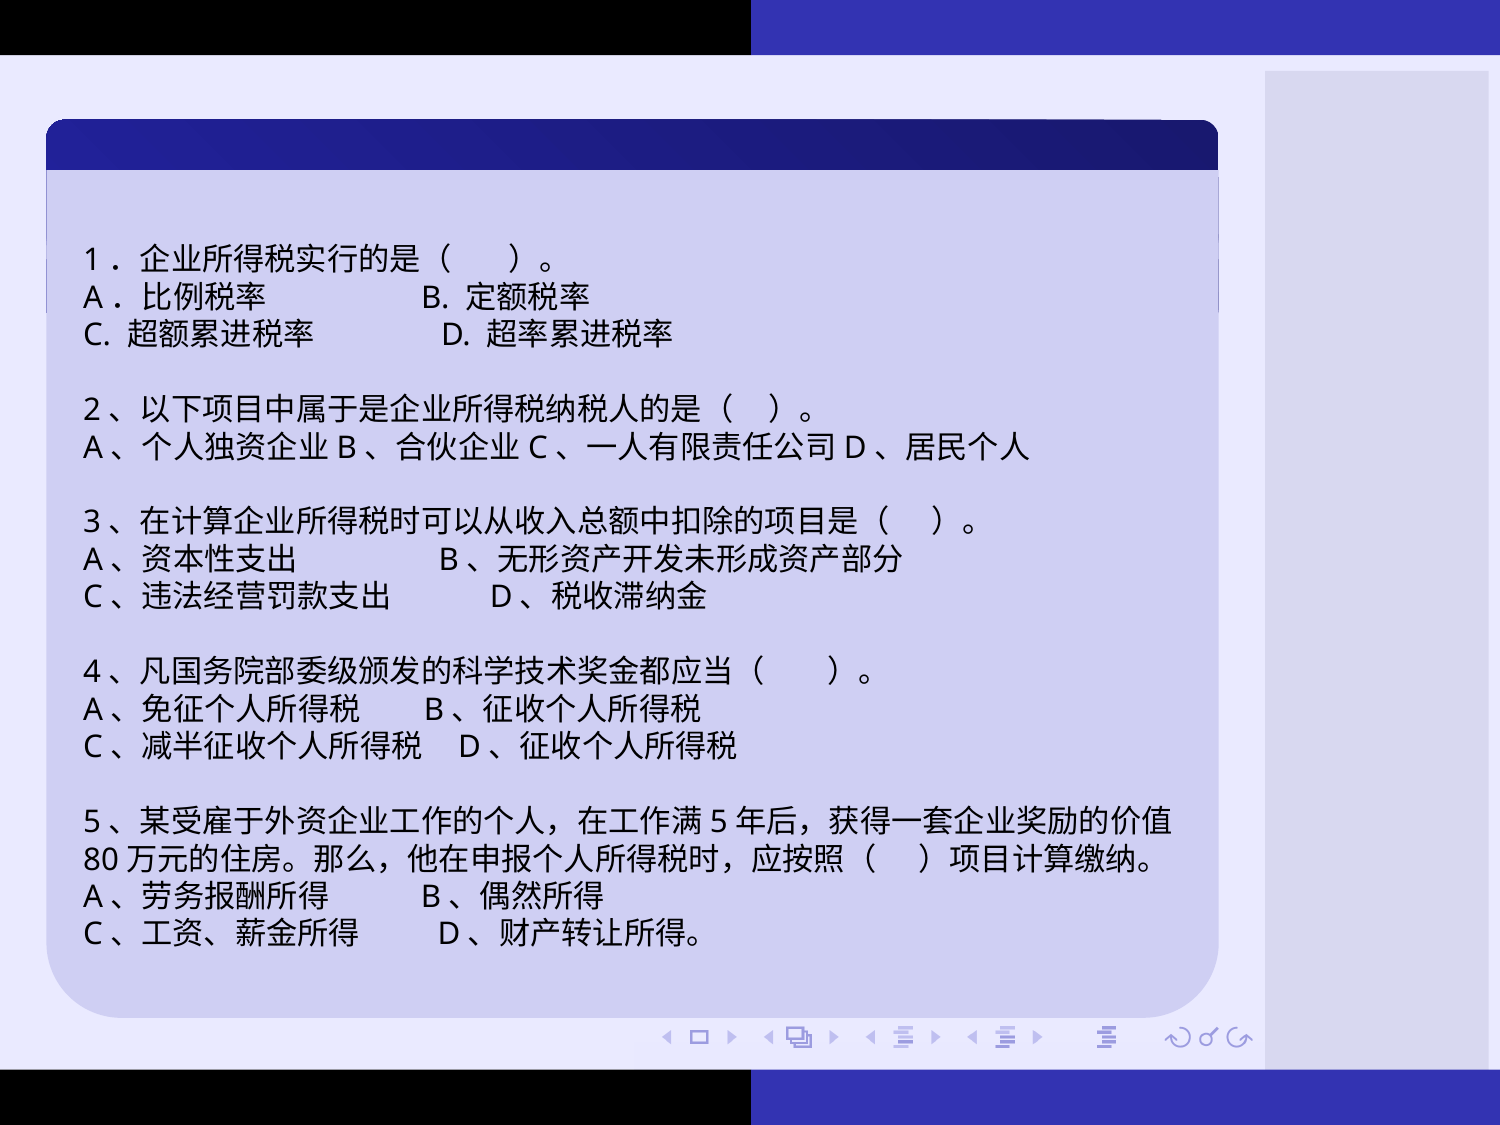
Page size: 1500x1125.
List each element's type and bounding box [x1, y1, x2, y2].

text_box [46, 119, 1219, 1018]
text_box [0, 0, 1500, 1125]
